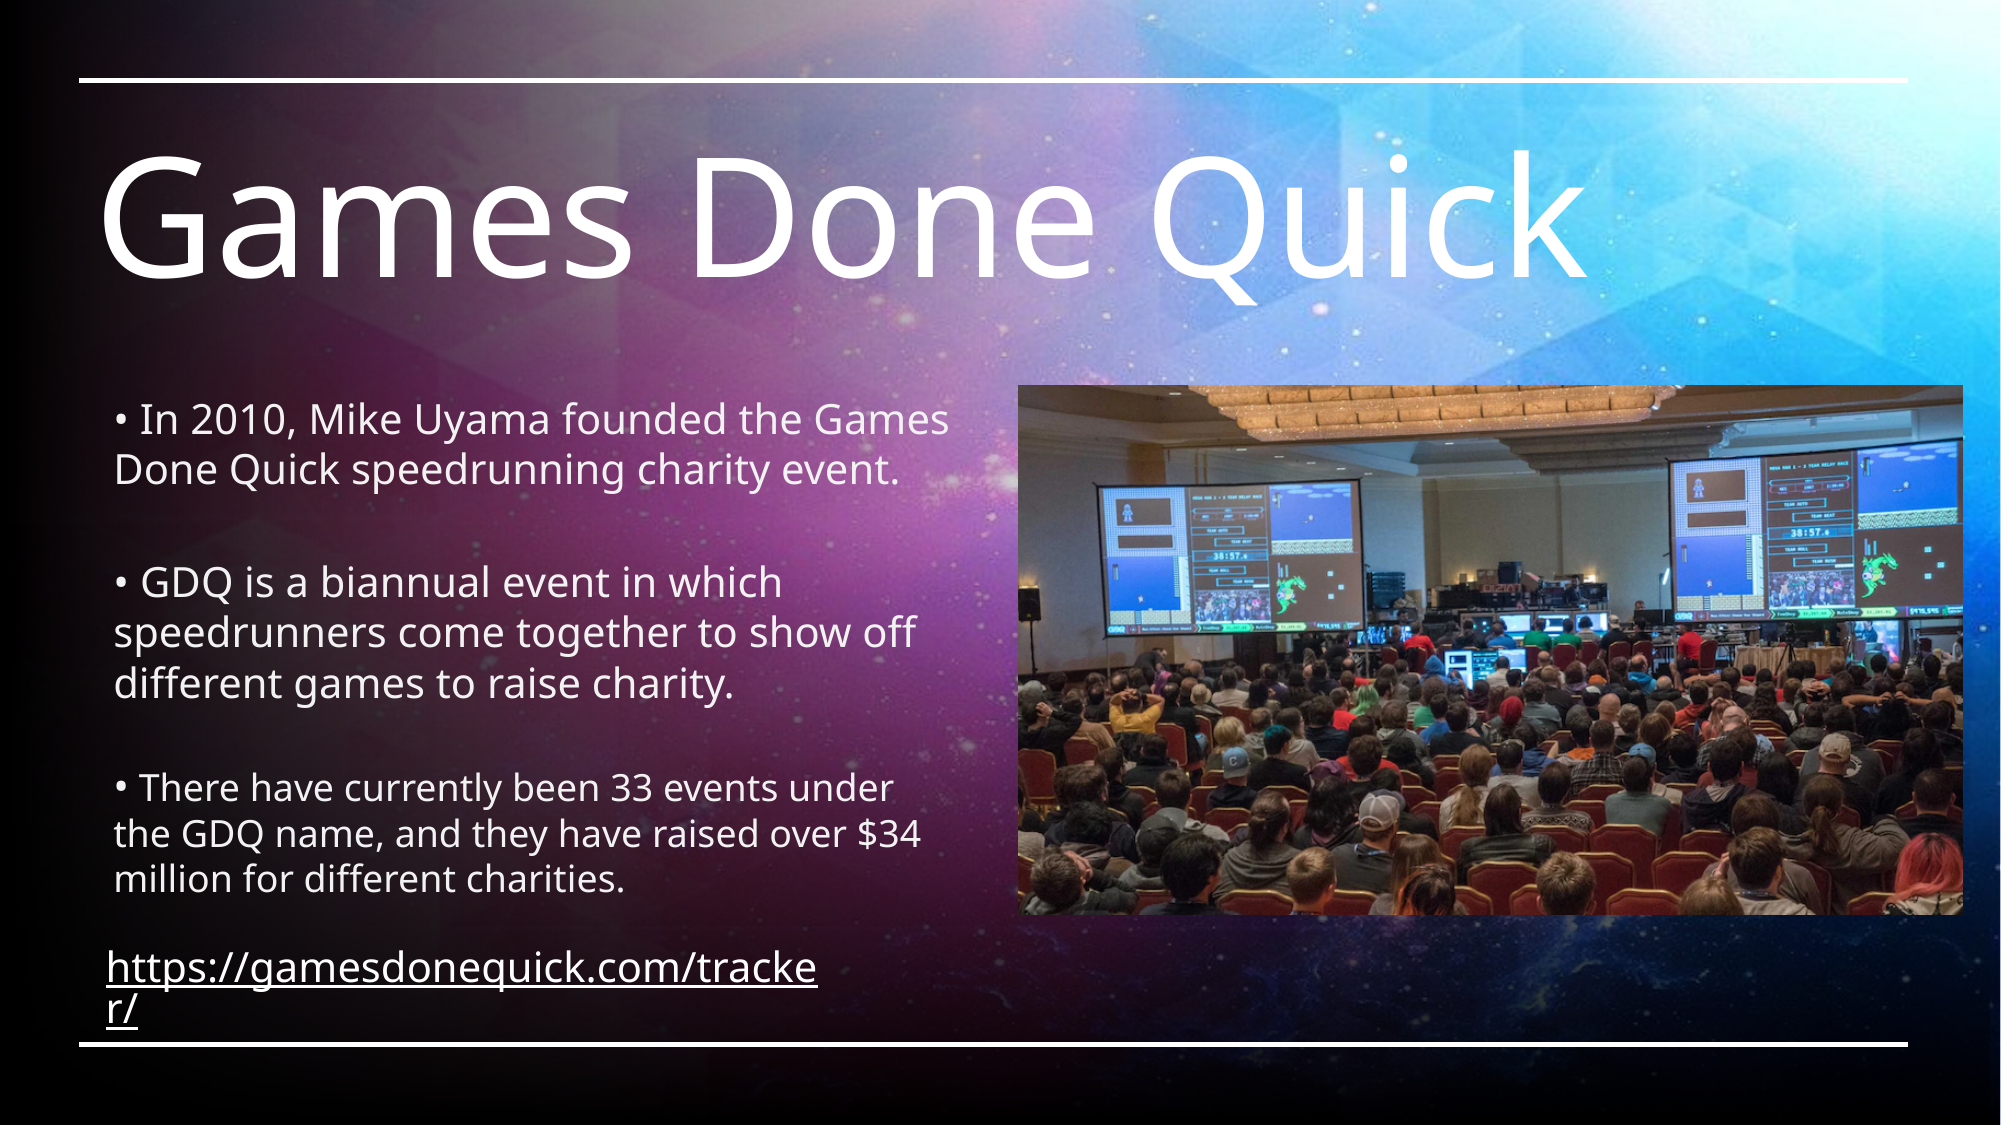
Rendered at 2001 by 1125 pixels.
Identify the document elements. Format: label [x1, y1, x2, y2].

list [0, 0, 2000, 1125]
picture [1017, 385, 1963, 915]
